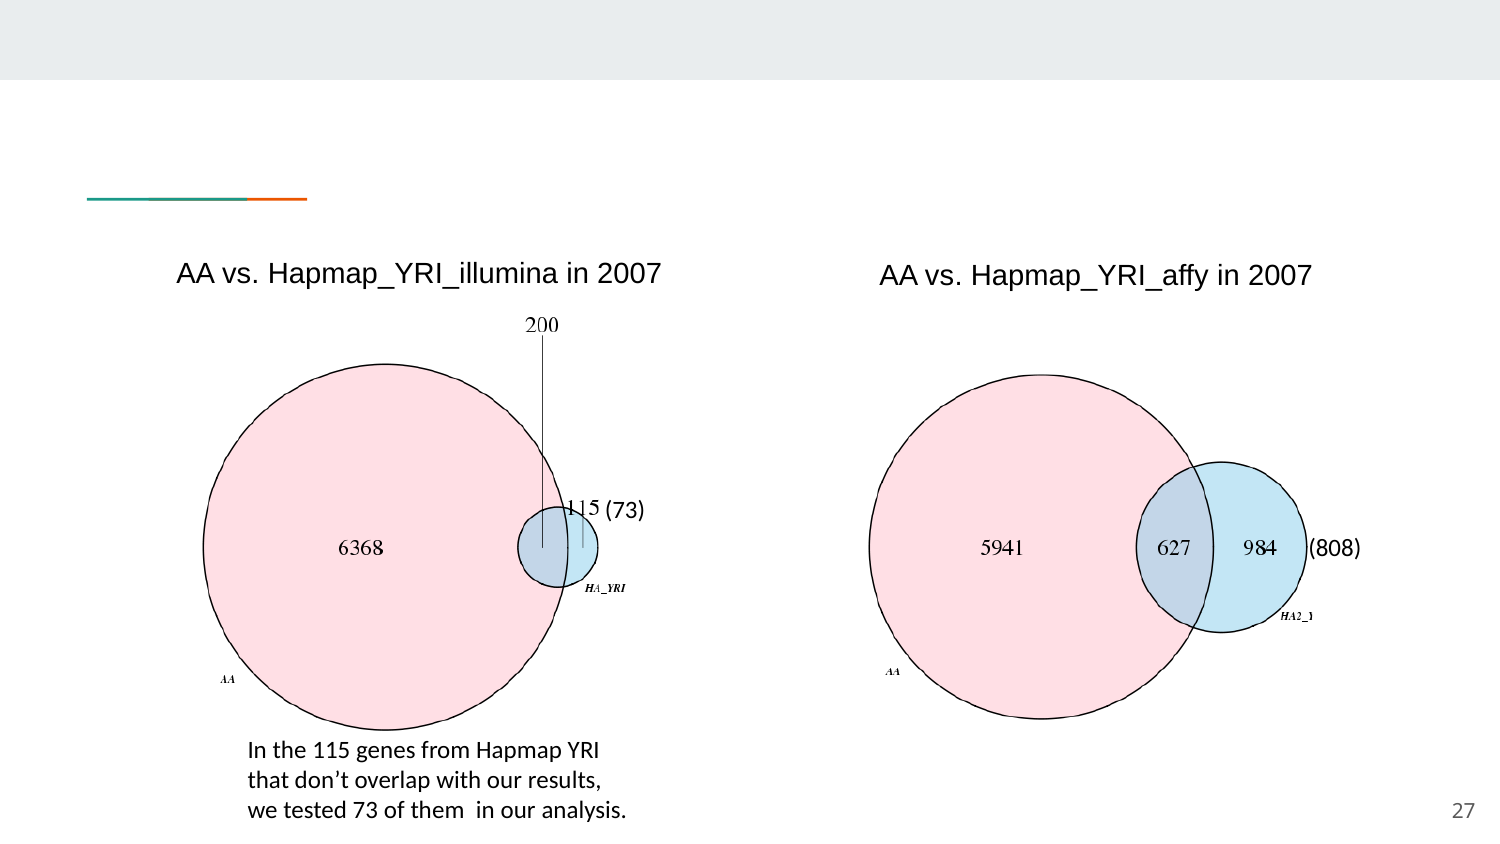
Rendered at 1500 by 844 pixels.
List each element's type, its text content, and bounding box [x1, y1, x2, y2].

text_box AA vs. Hapmap_YRI_illumina in 2007 [161, 247, 678, 297]
text_box In the 115 genes from Hapmap YRI that don’t overlap with our results, we tested 73 of them in our analysis. [232, 726, 643, 831]
picture [178, 305, 630, 737]
text_box (808) [1316, 524, 1377, 570]
text_box (73) [635, 485, 661, 531]
text_box AA vs. Hapmap_YRI_affy in 2007 [864, 249, 1329, 299]
picture [862, 305, 1313, 733]
slide_number 27 [1400, 779, 1491, 844]
